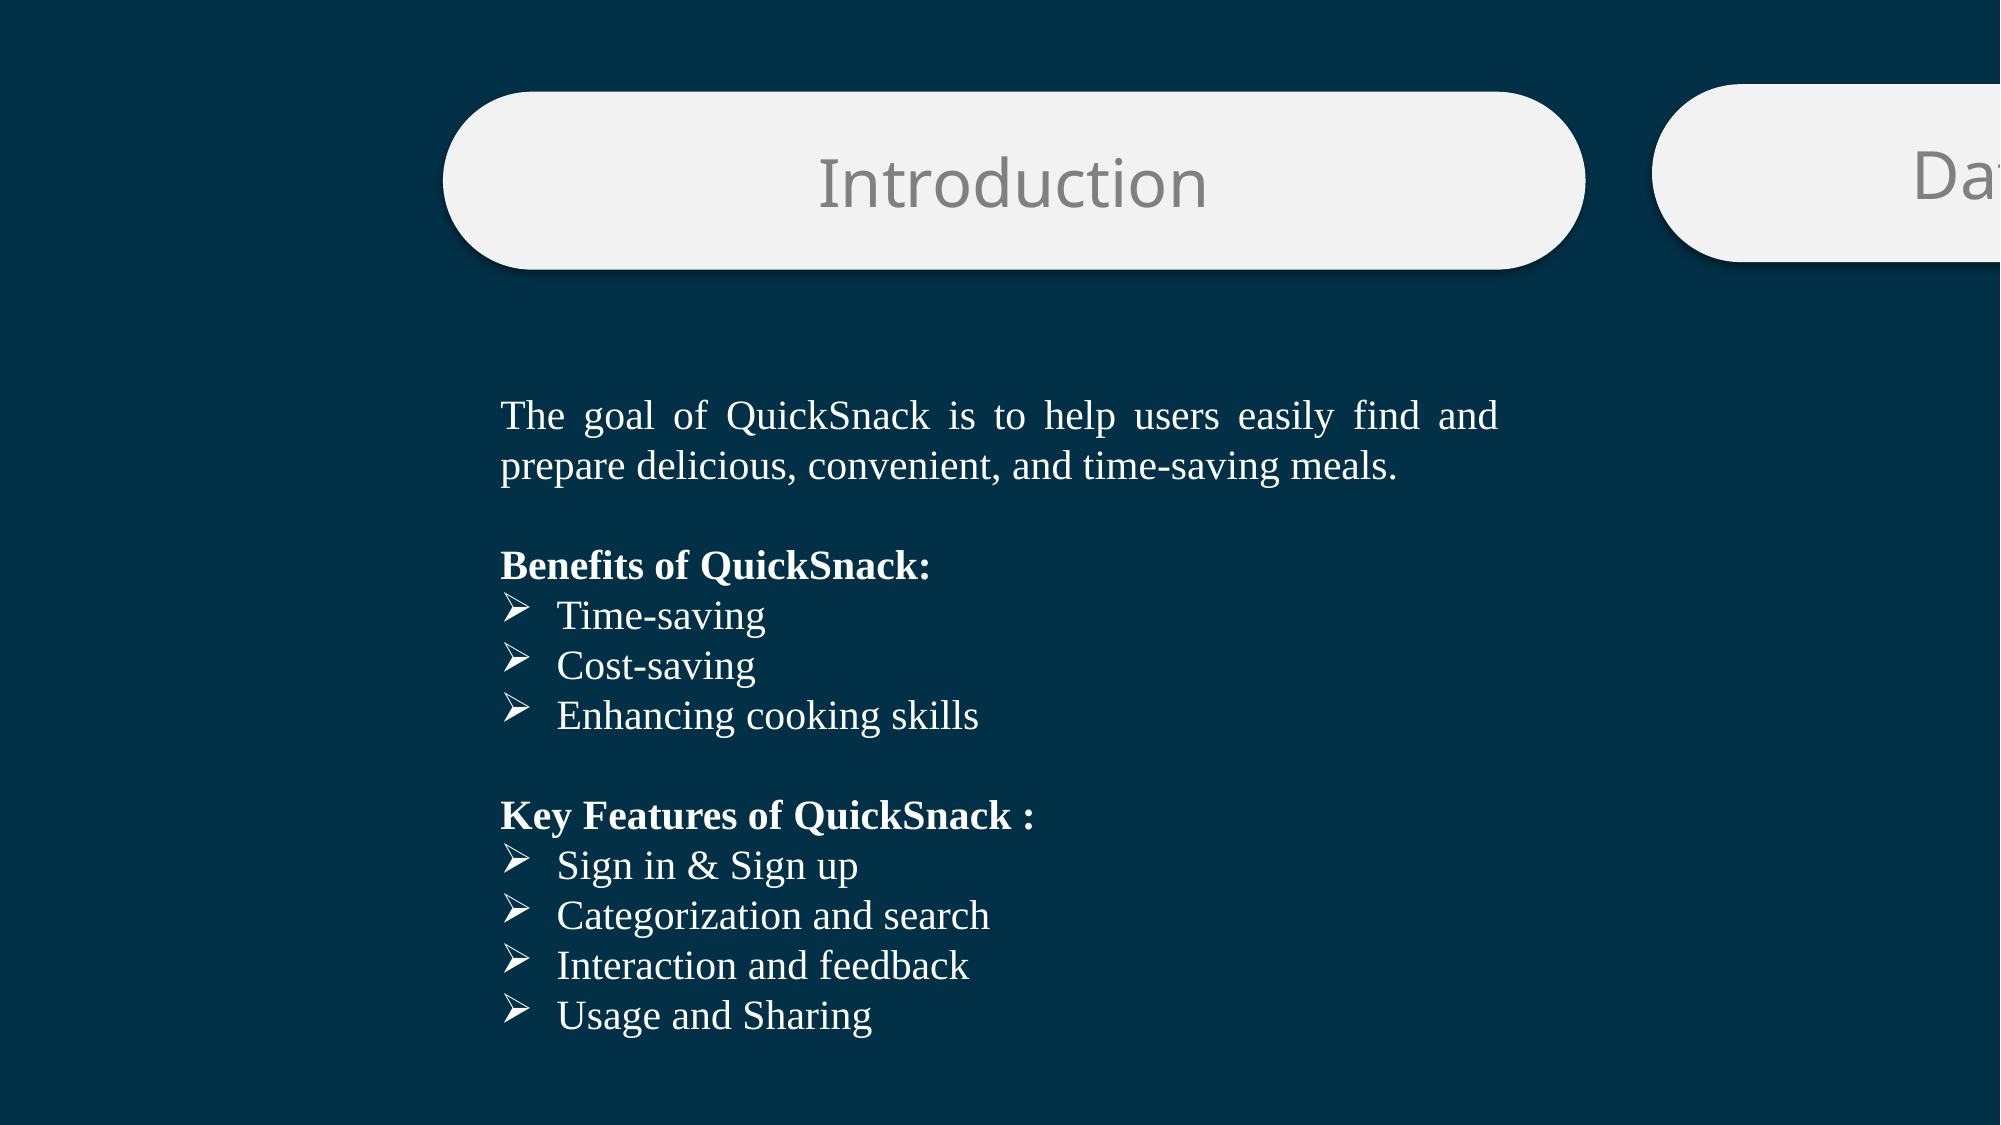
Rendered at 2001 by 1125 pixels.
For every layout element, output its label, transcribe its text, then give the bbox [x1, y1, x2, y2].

text_box Introduction [441, 90, 1587, 271]
text_box Database - Diagram [1650, 83, 2000, 264]
text_box The goal of QuickSnack is to help users easily find and prepare delicious, convenient, and time-saving meals. Benefits of QuickSnack: Time-saving Cost-saving Enhancing cooking skills Key Features of QuickSnack : Sign in & Sign up Categorization and search Interaction and feedback Usage and Sharing [485, 380, 1515, 1096]
text_box [0, 0, 2000, 1125]
